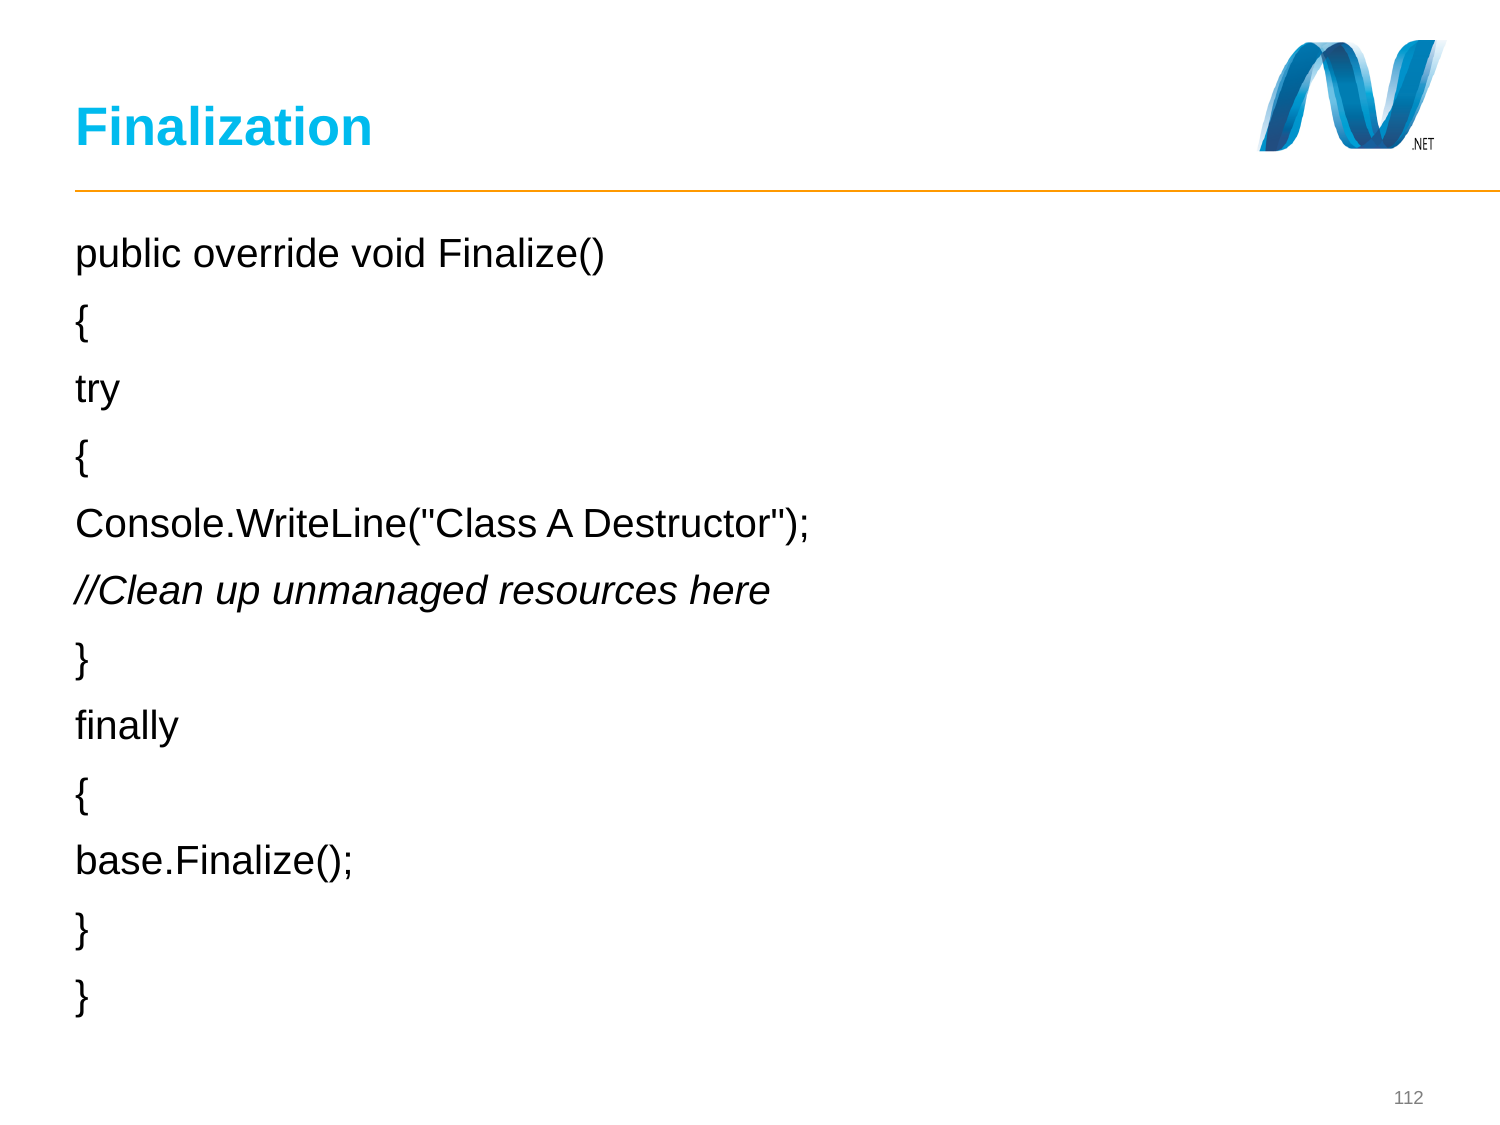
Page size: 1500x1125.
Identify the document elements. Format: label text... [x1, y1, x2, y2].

list public override void Finalize() { try { Console.WriteLine("Class A Destructor"); //Clean up unmanaged resources here } finally { base.Finalize(); } } [75, 226, 1425, 1018]
title Finalization [75, 27, 1422, 157]
picture [1253, 26, 1450, 177]
